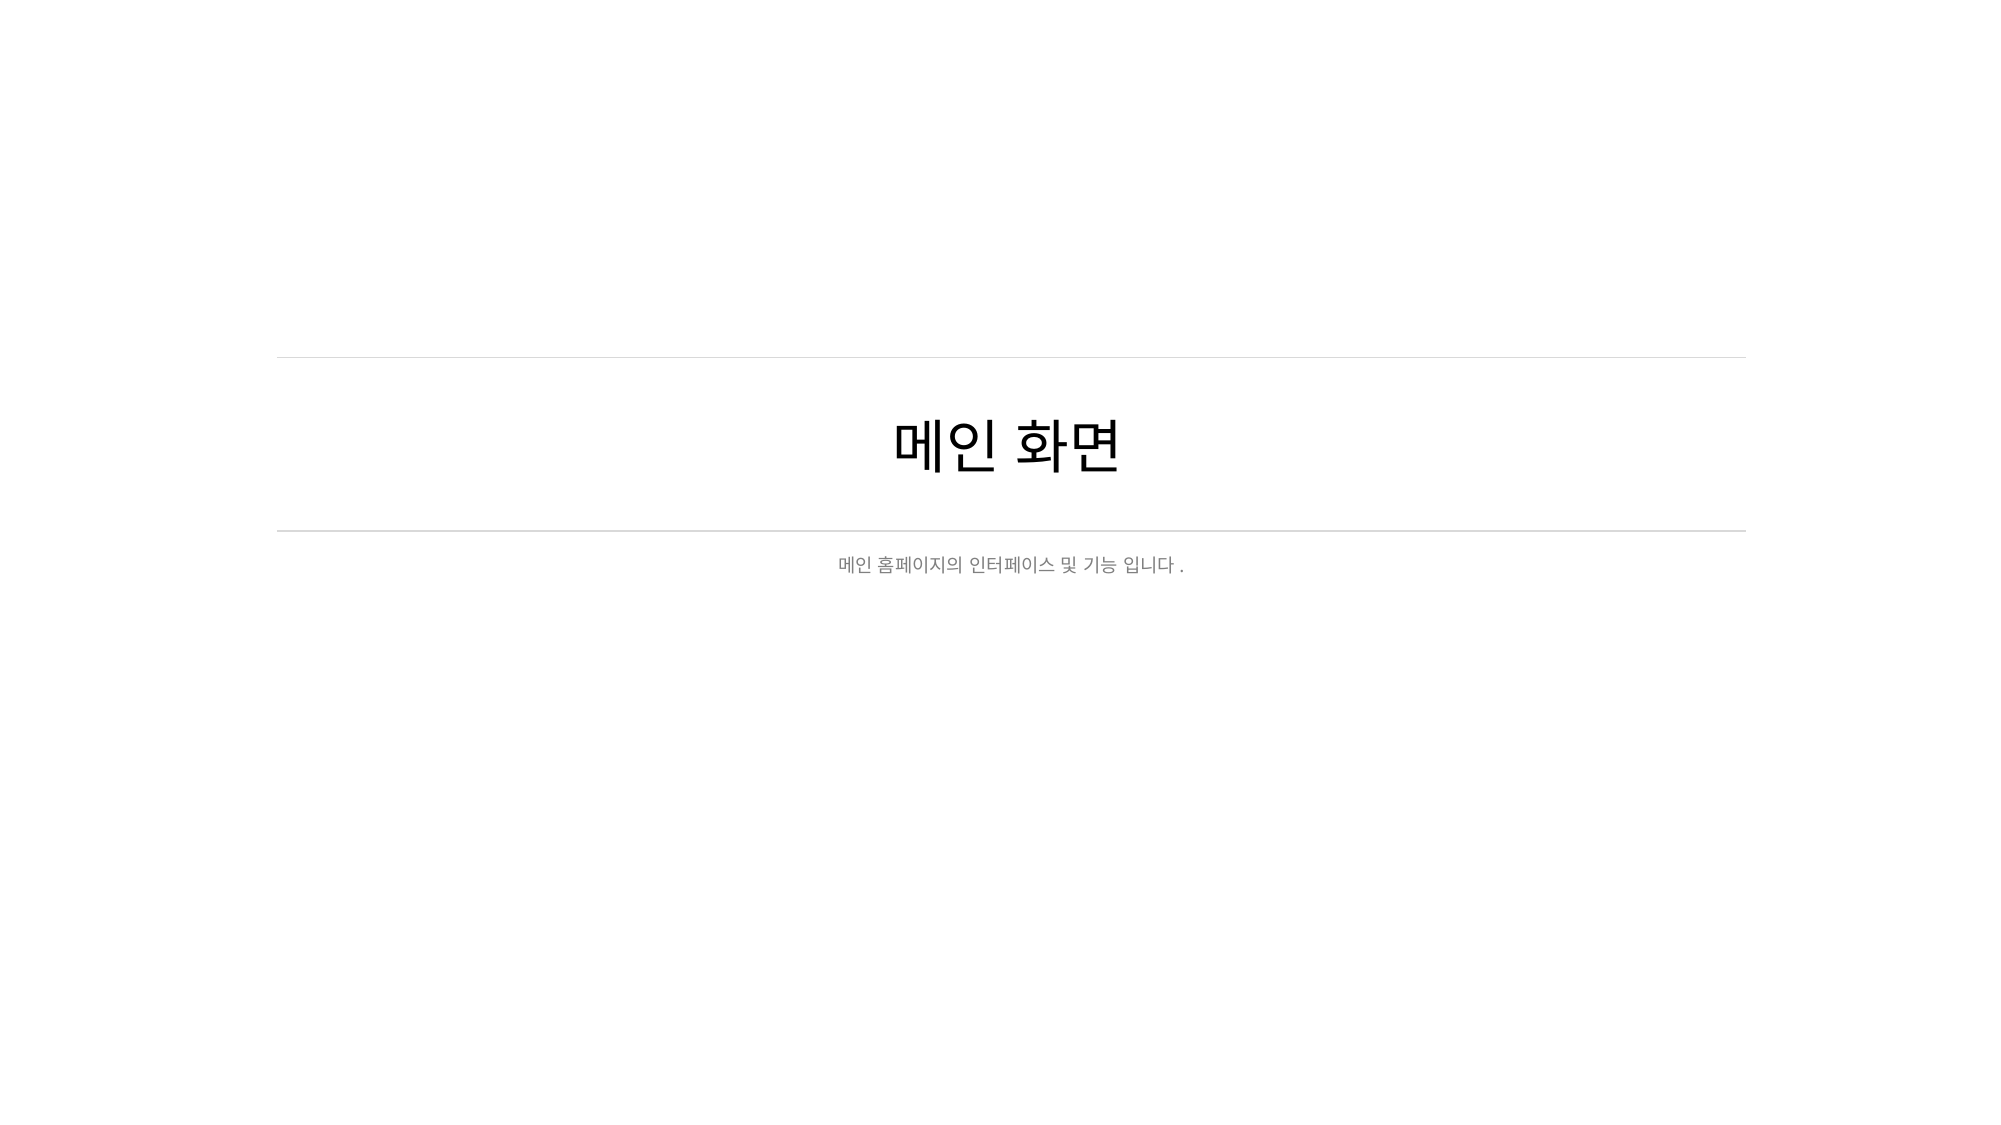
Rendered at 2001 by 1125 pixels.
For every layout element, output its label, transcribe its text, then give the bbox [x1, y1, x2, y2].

list 메인 홈페이지의 인터페이스 및 기능 입니다. [276, 546, 1746, 657]
title 메인 화면 [70, 375, 1945, 515]
